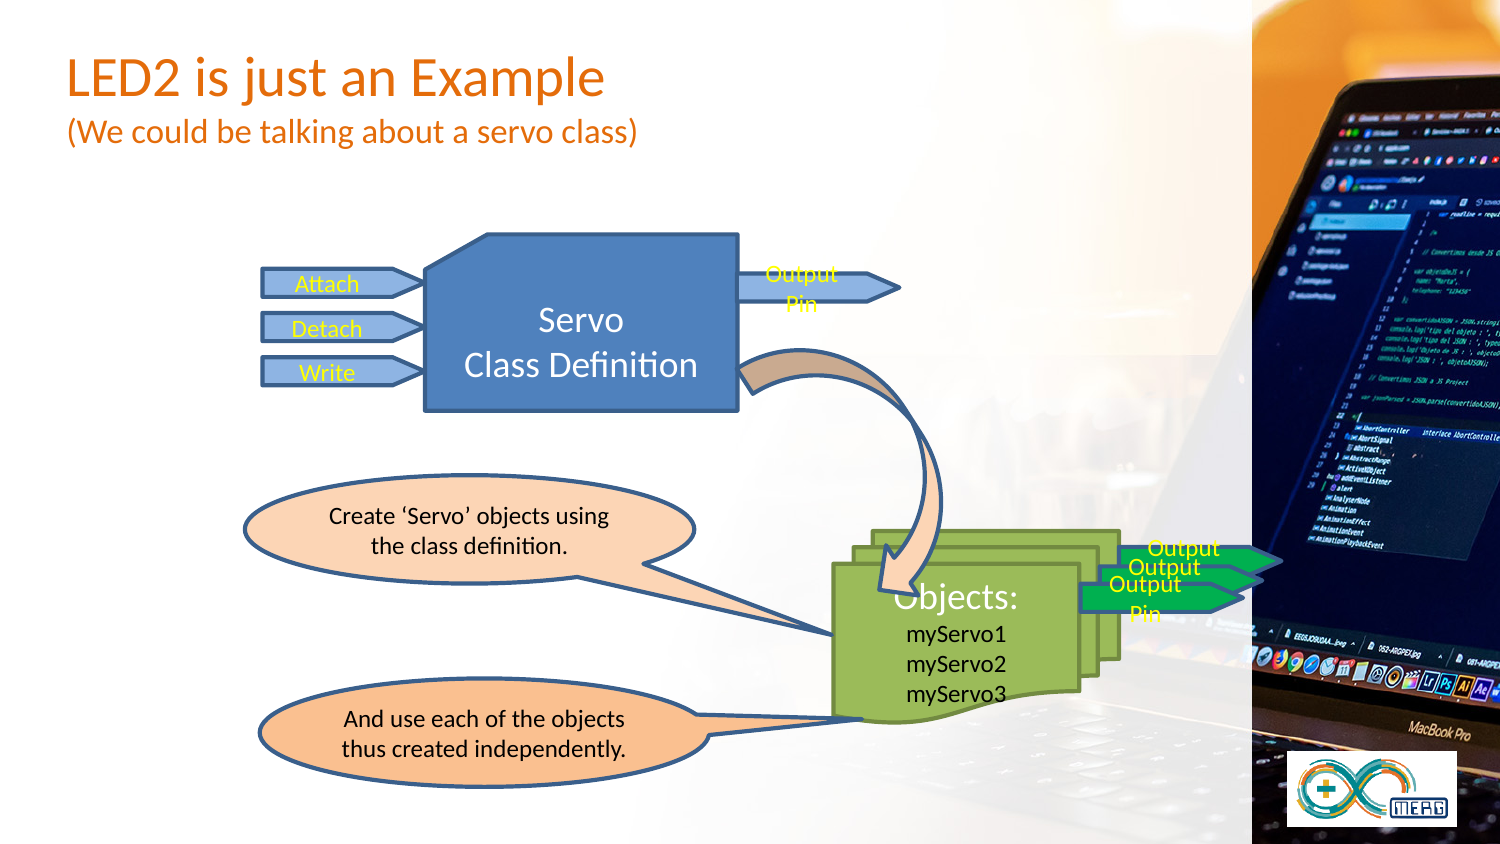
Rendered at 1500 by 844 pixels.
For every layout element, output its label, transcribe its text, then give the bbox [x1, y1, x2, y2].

picture [0, 0, 1500, 844]
title LED2 is just an Example (We could be talking about a servo class) [51, 32, 1203, 158]
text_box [262, 234, 900, 311]
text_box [244, 312, 1120, 724]
text_box And use each of the objects thus created independently. [257, 731, 769, 789]
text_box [1080, 546, 1282, 613]
